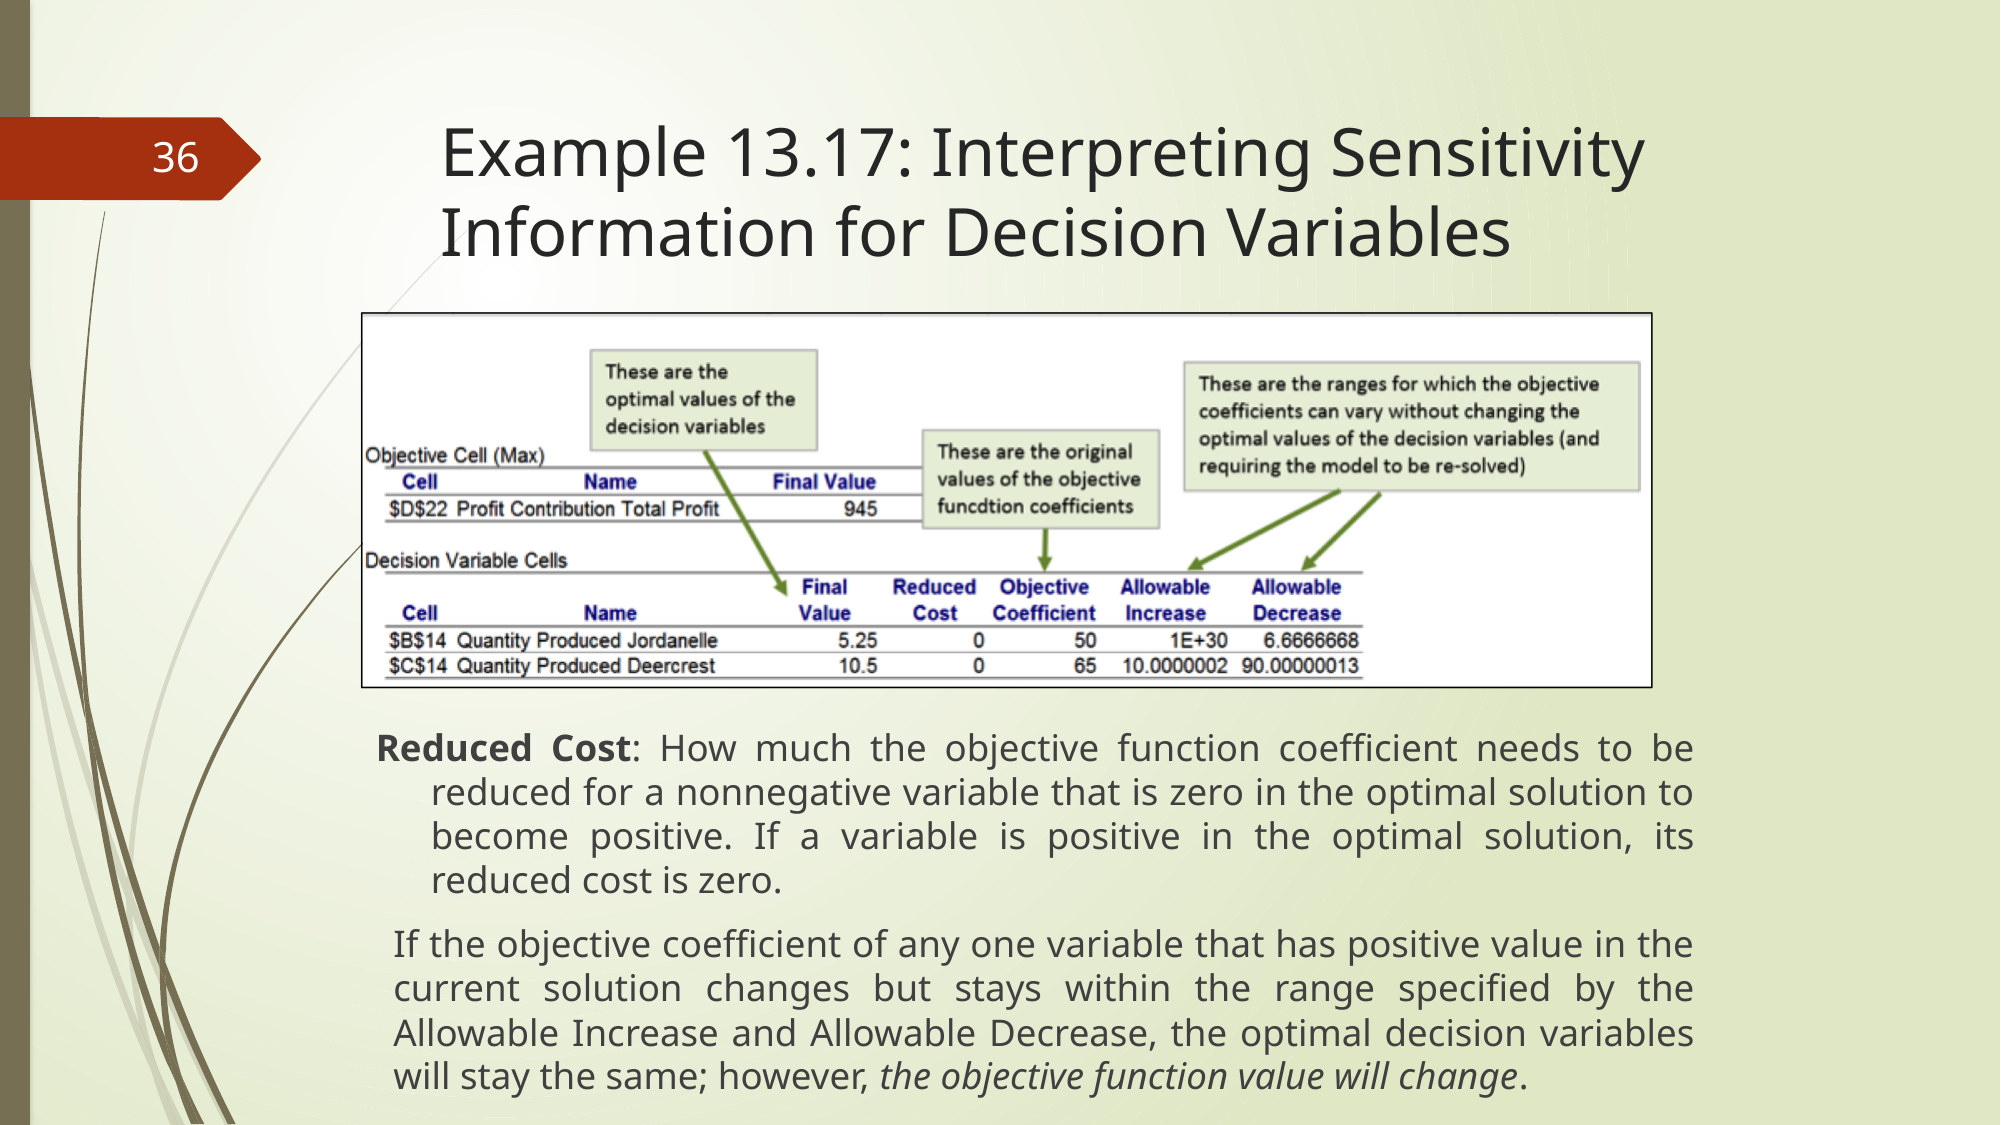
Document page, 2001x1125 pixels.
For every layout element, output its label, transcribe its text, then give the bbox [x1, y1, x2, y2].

list Reduced Cost: How much the objective function coefficient needs to be reduced for a nonnegative variable that is zero in the optimal solution to become positive. If a variable is positive in the optimal solution, its reduced cost is zero. If the objective coefficient of any one variable that has positive value in the current solution changes but stays within the range specified by the Allowable Increase and Allowable Decrease, the optimal decision variables will stay the same; however, the objective function value will change. [360, 717, 1711, 1121]
title Example 13.17: Interpreting Sensitivity Information for Decision Variables [425, 102, 1888, 313]
picture [360, 312, 1653, 689]
slide_number 36 [87, 129, 216, 190]
